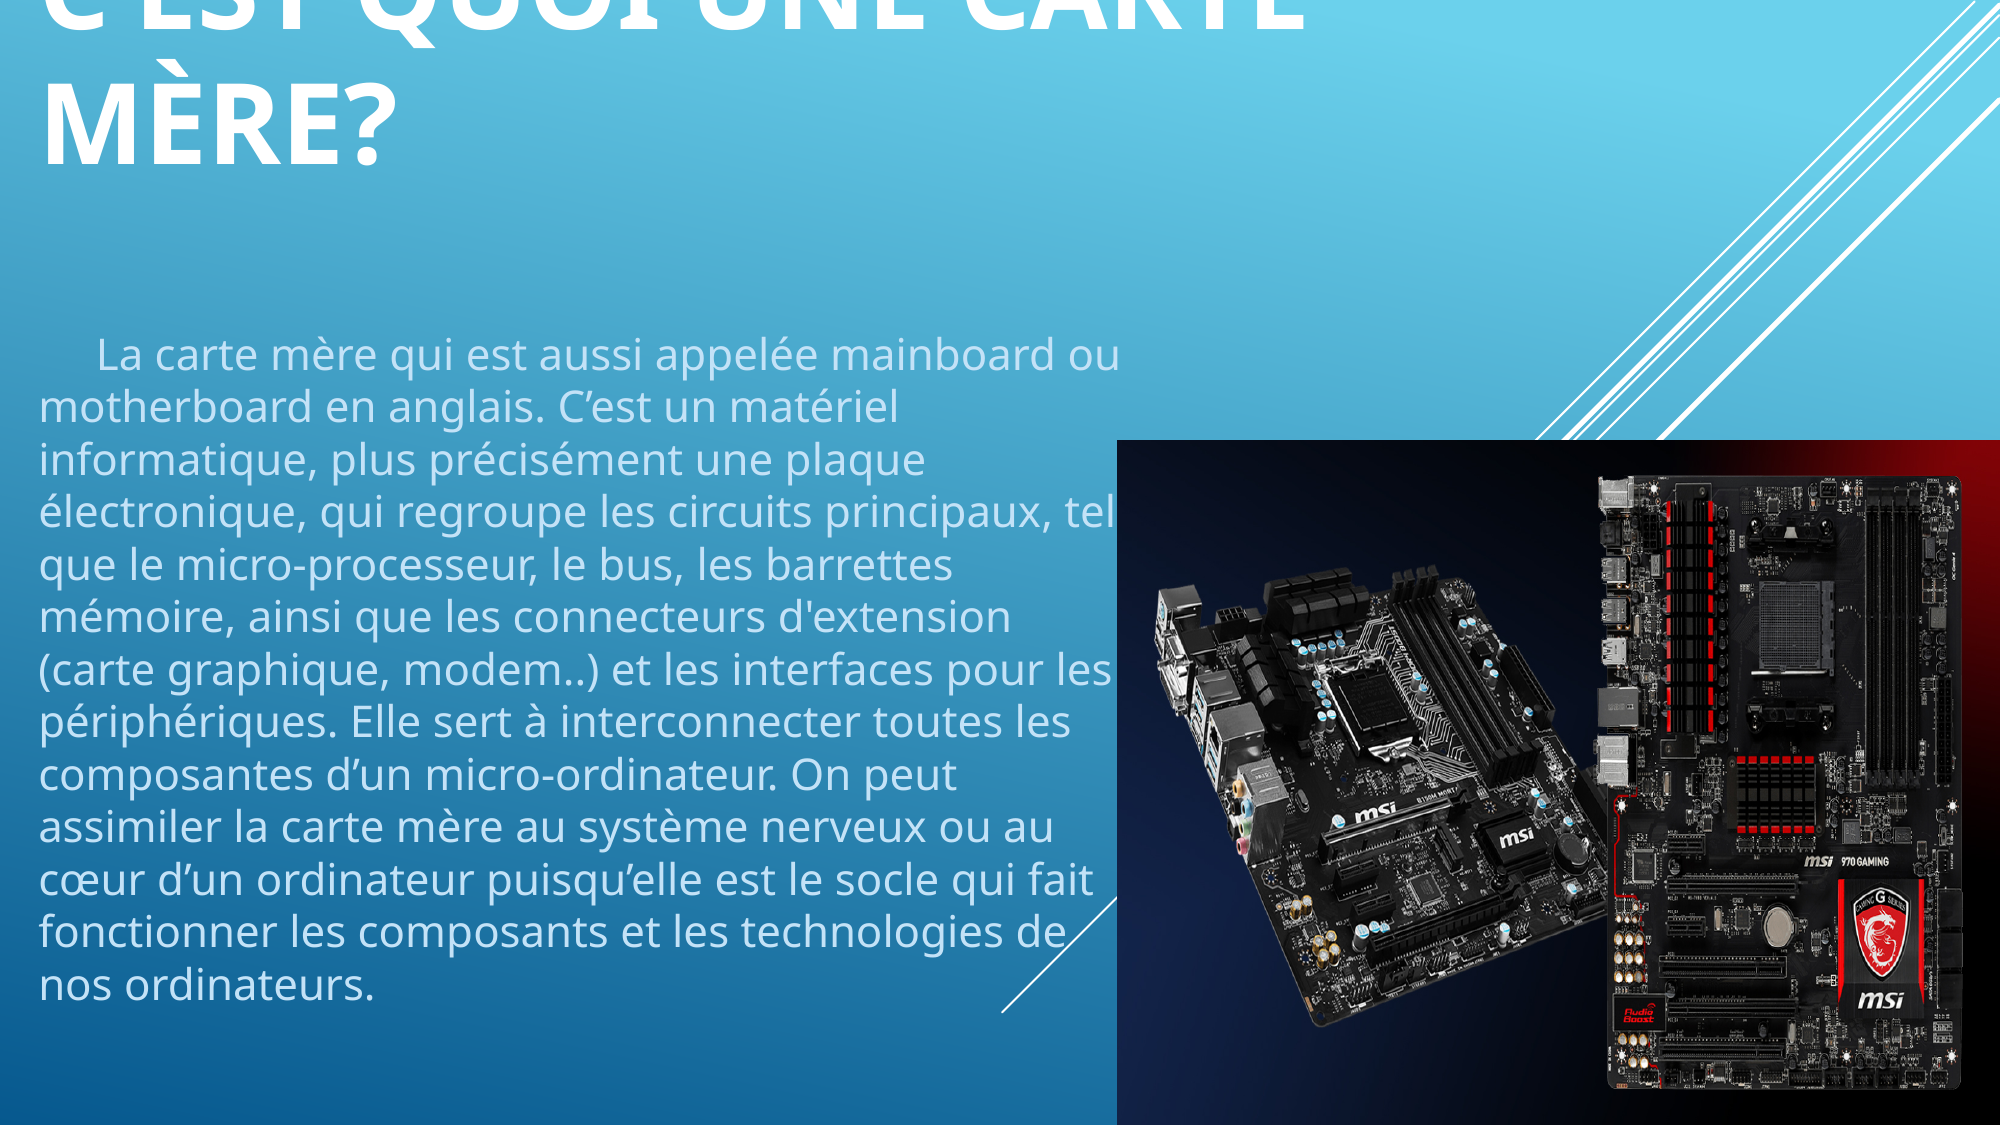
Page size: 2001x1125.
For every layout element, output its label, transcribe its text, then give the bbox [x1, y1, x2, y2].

subtitle La carte mère qui est aussi appelée mainboard ou motherboard en anglais. C’est un matériel informatique, plus précisément une plaque électronique, qui regroupe les circuits principaux, tel que le micro-processeur, le bus, les barrettes mémoire, ainsi que les connecteurs d'extension (carte graphique, modem..) et les interfaces pour les périphériques. Elle sert à interconnecter toutes les composantes d’un micro-ordinateur. On peut assimiler la carte mère au système nerveux ou au cœur d’un ordinateur puisqu’elle est le socle qui fait fonctionner les composants et les technologies de nos ordinateurs. [23, 318, 1147, 1032]
picture [1117, 440, 2000, 1125]
title C’est quoi une carte mère? [23, 27, 1707, 330]
